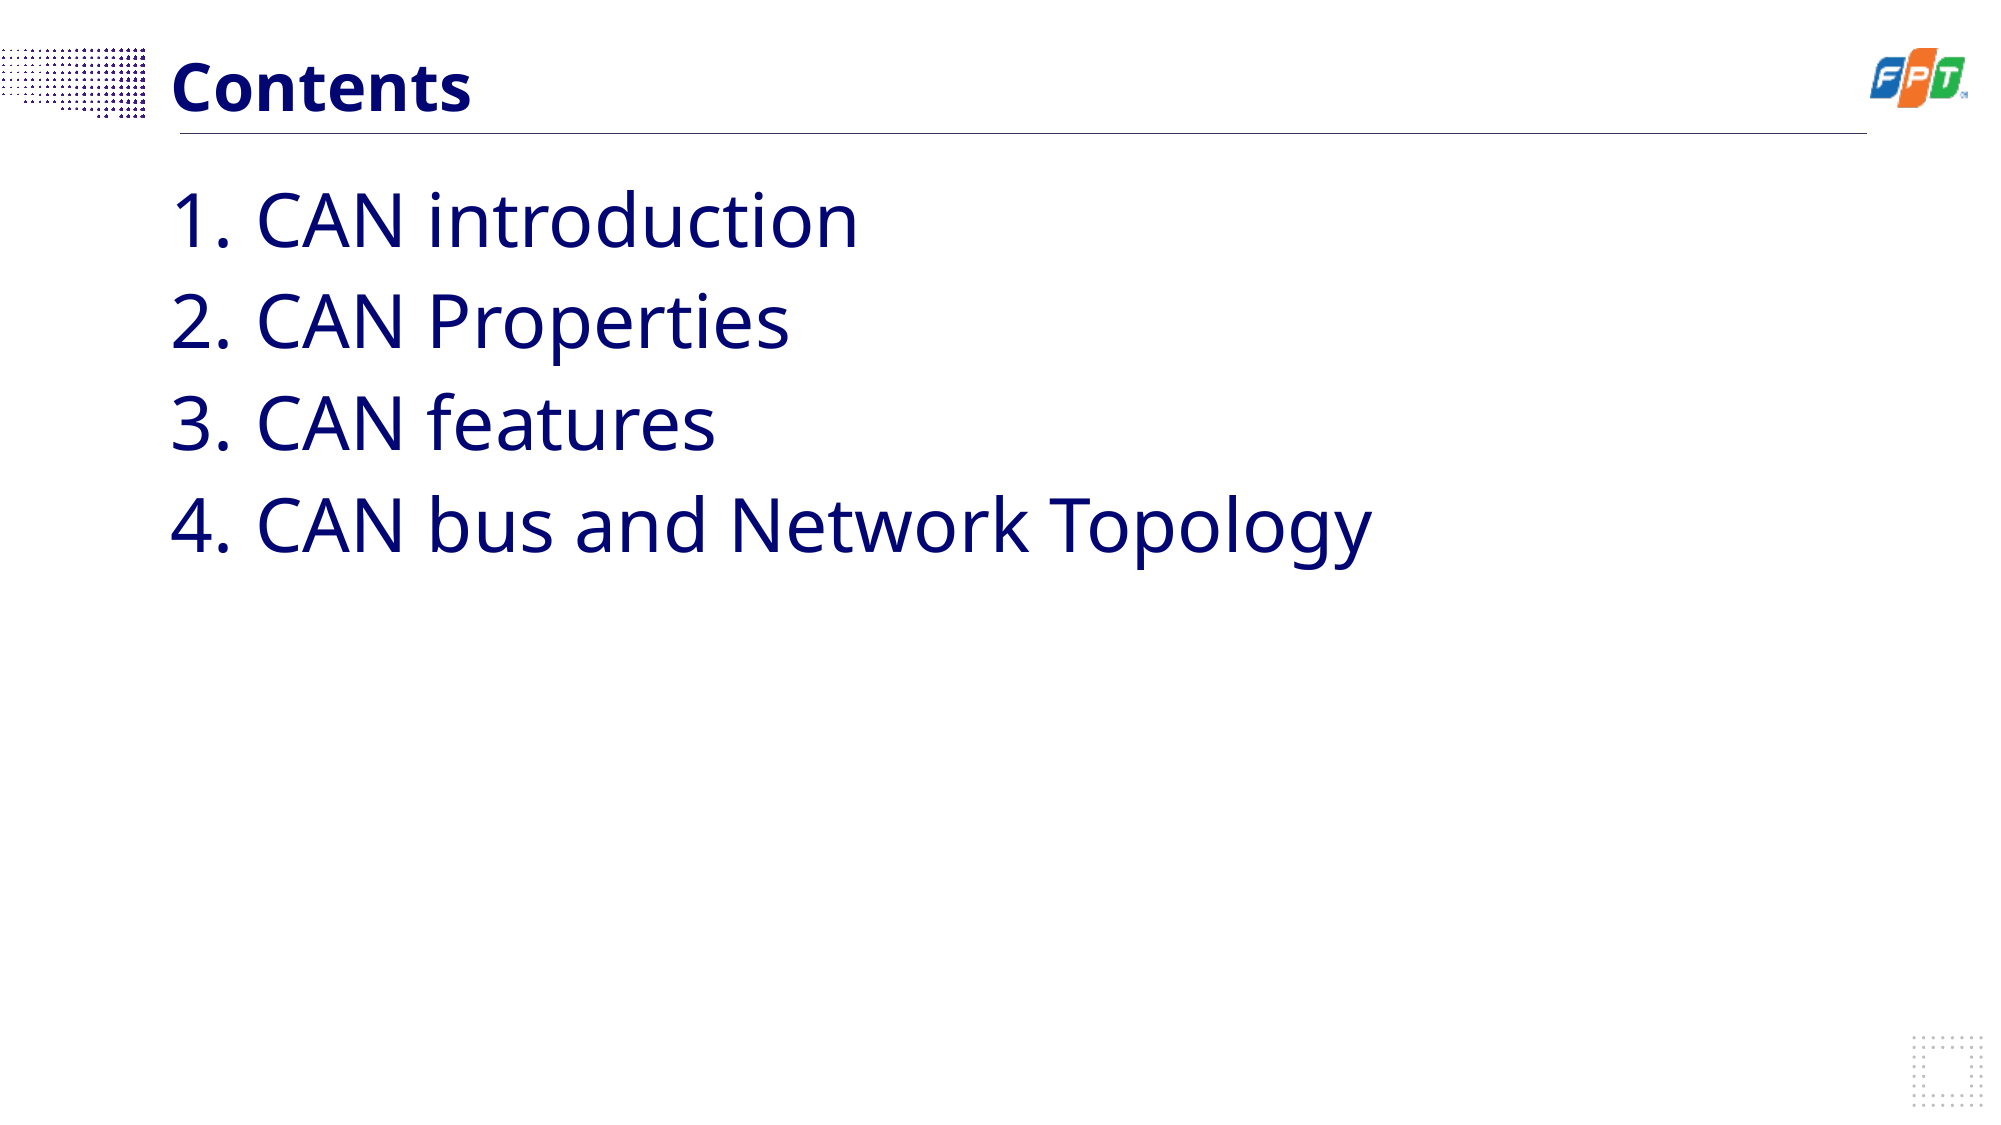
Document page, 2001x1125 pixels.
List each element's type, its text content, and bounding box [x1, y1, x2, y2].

picture [1872, 48, 1968, 111]
title Contents [155, 45, 1872, 136]
list CAN introduction CAN Properties CAN features CAN bus and Network Topology [155, 174, 1872, 1030]
